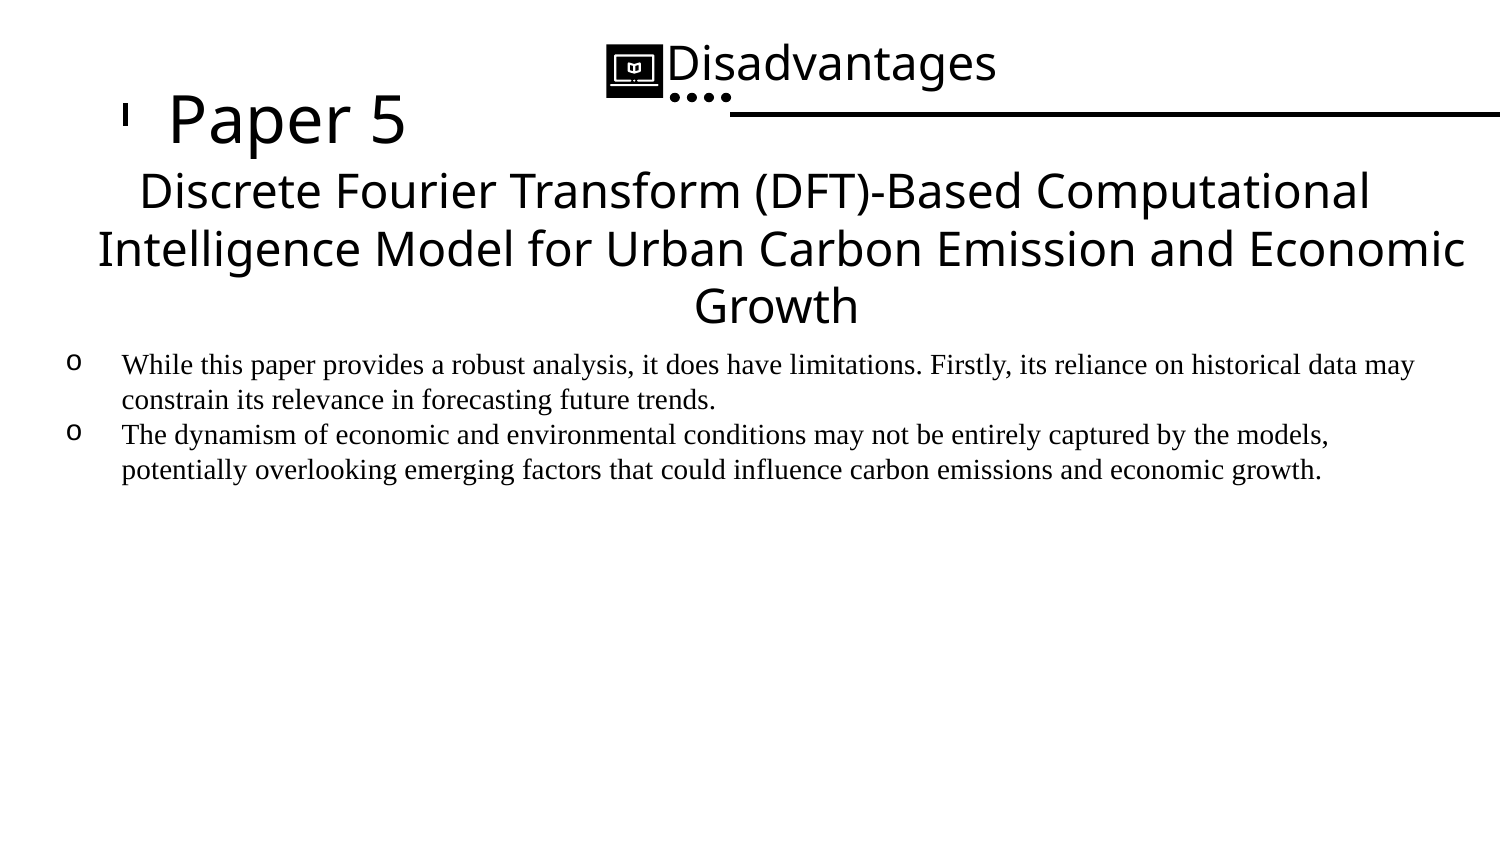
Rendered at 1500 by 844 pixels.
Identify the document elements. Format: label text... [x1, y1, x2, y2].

subtitle While this paper provides a robust analysis, it does have limitations. Firstly, its reliance on historical data may constrain its relevance in forecasting future trends. The dynamism of economic and environmental conditions may not be entirely captured by the models, potentially overlooking emerging factors that could influence carbon emissions and economic growth. [29, 344, 1445, 504]
text_box [686, 92, 697, 103]
text_box [669, 92, 680, 103]
subtitle Disadvantages [650, 28, 1247, 93]
text_box [606, 44, 664, 98]
text_box [703, 92, 715, 103]
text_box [113, 103, 138, 127]
subtitle Discrete Fourier Transform (DFT)-Based Computational Intelligence Model for Urban Carbon Emission and Economic Growth [0, 149, 1492, 344]
text_box [721, 92, 732, 103]
text_box [614, 54, 655, 82]
title Paper 5 [152, 61, 1382, 149]
